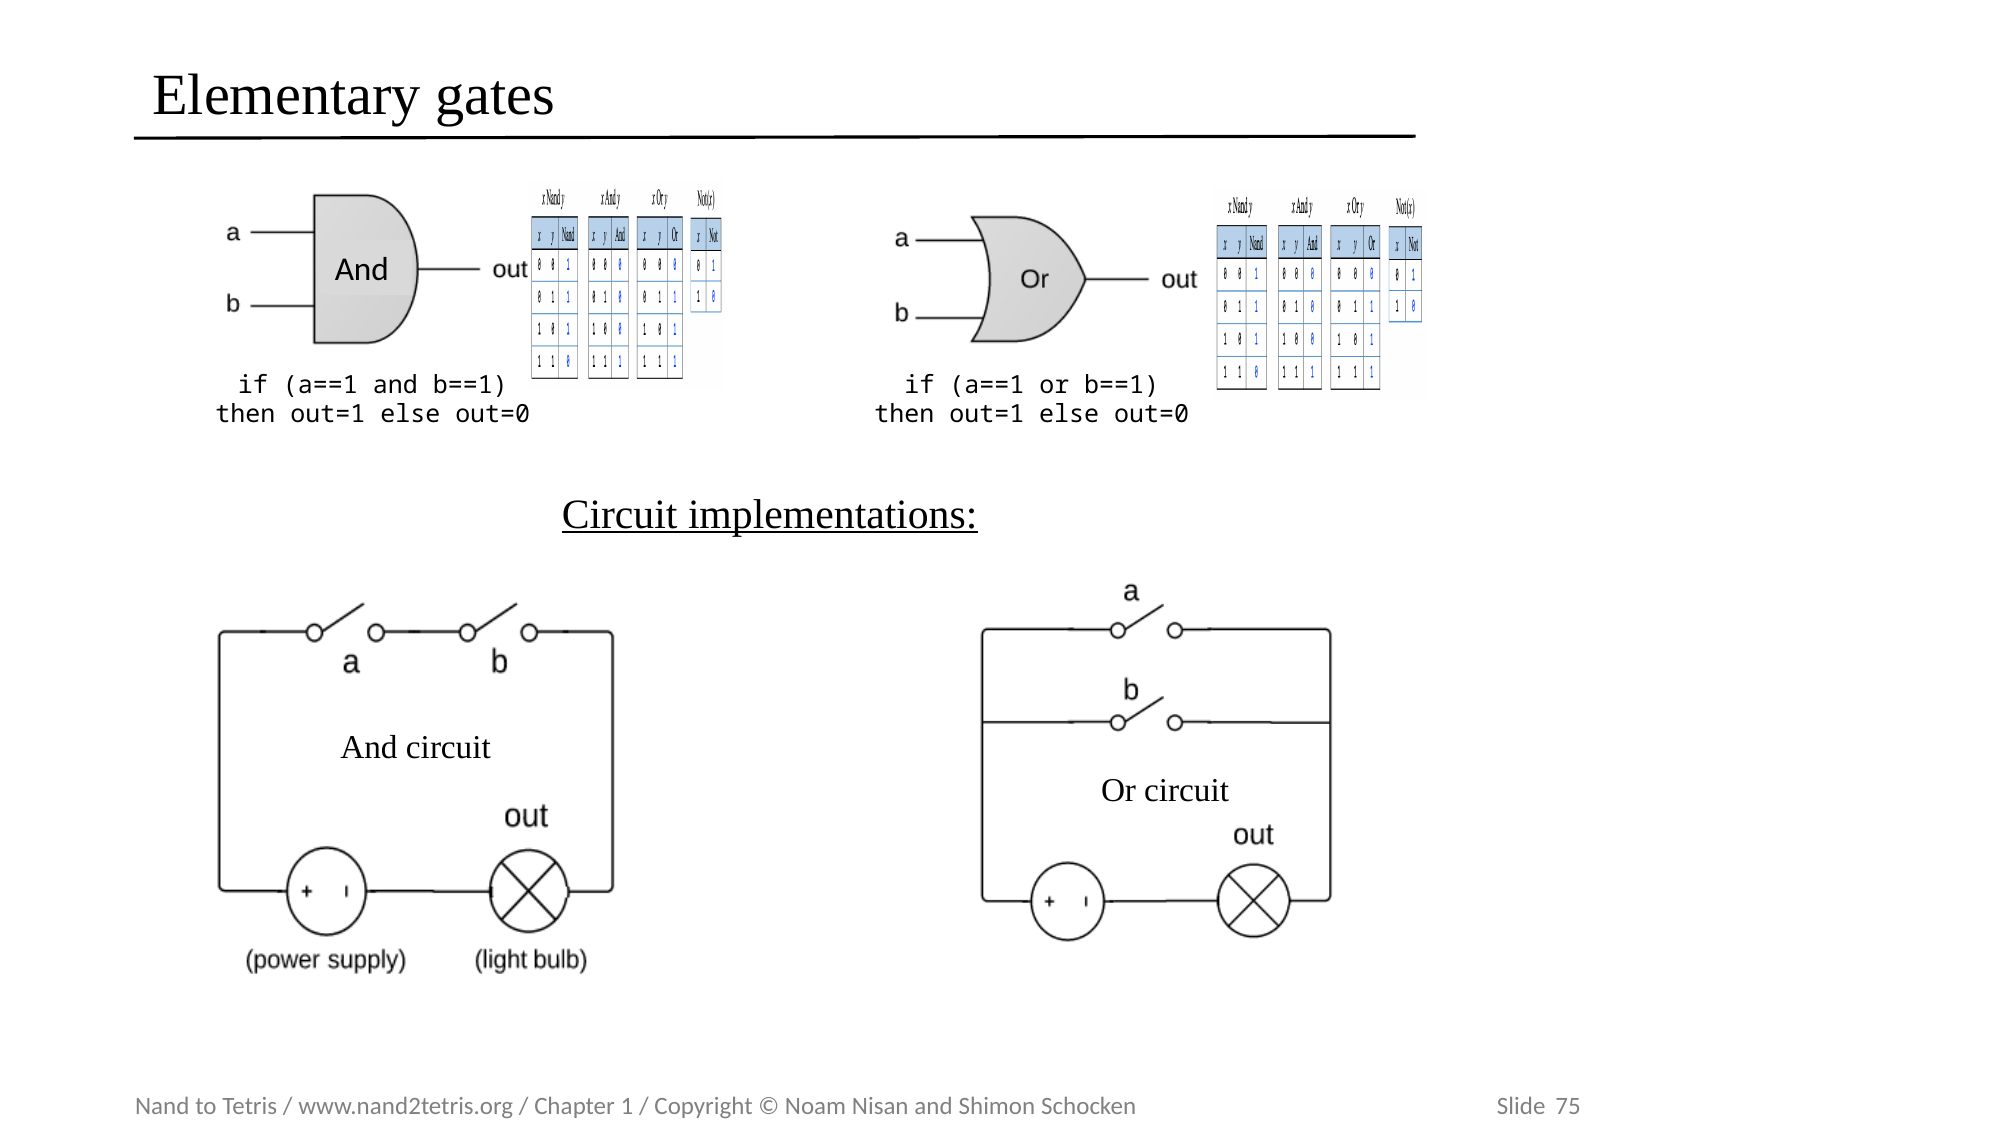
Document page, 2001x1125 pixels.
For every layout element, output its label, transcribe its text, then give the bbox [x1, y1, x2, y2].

title Elementary gates [137, 48, 1417, 144]
picture [528, 179, 725, 390]
picture [156, 565, 676, 1002]
text_box Circuit implementations: [528, 484, 1339, 562]
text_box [113, 66, 633, 437]
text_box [776, 161, 1287, 437]
picture [1213, 187, 1426, 401]
picture [954, 570, 1348, 952]
